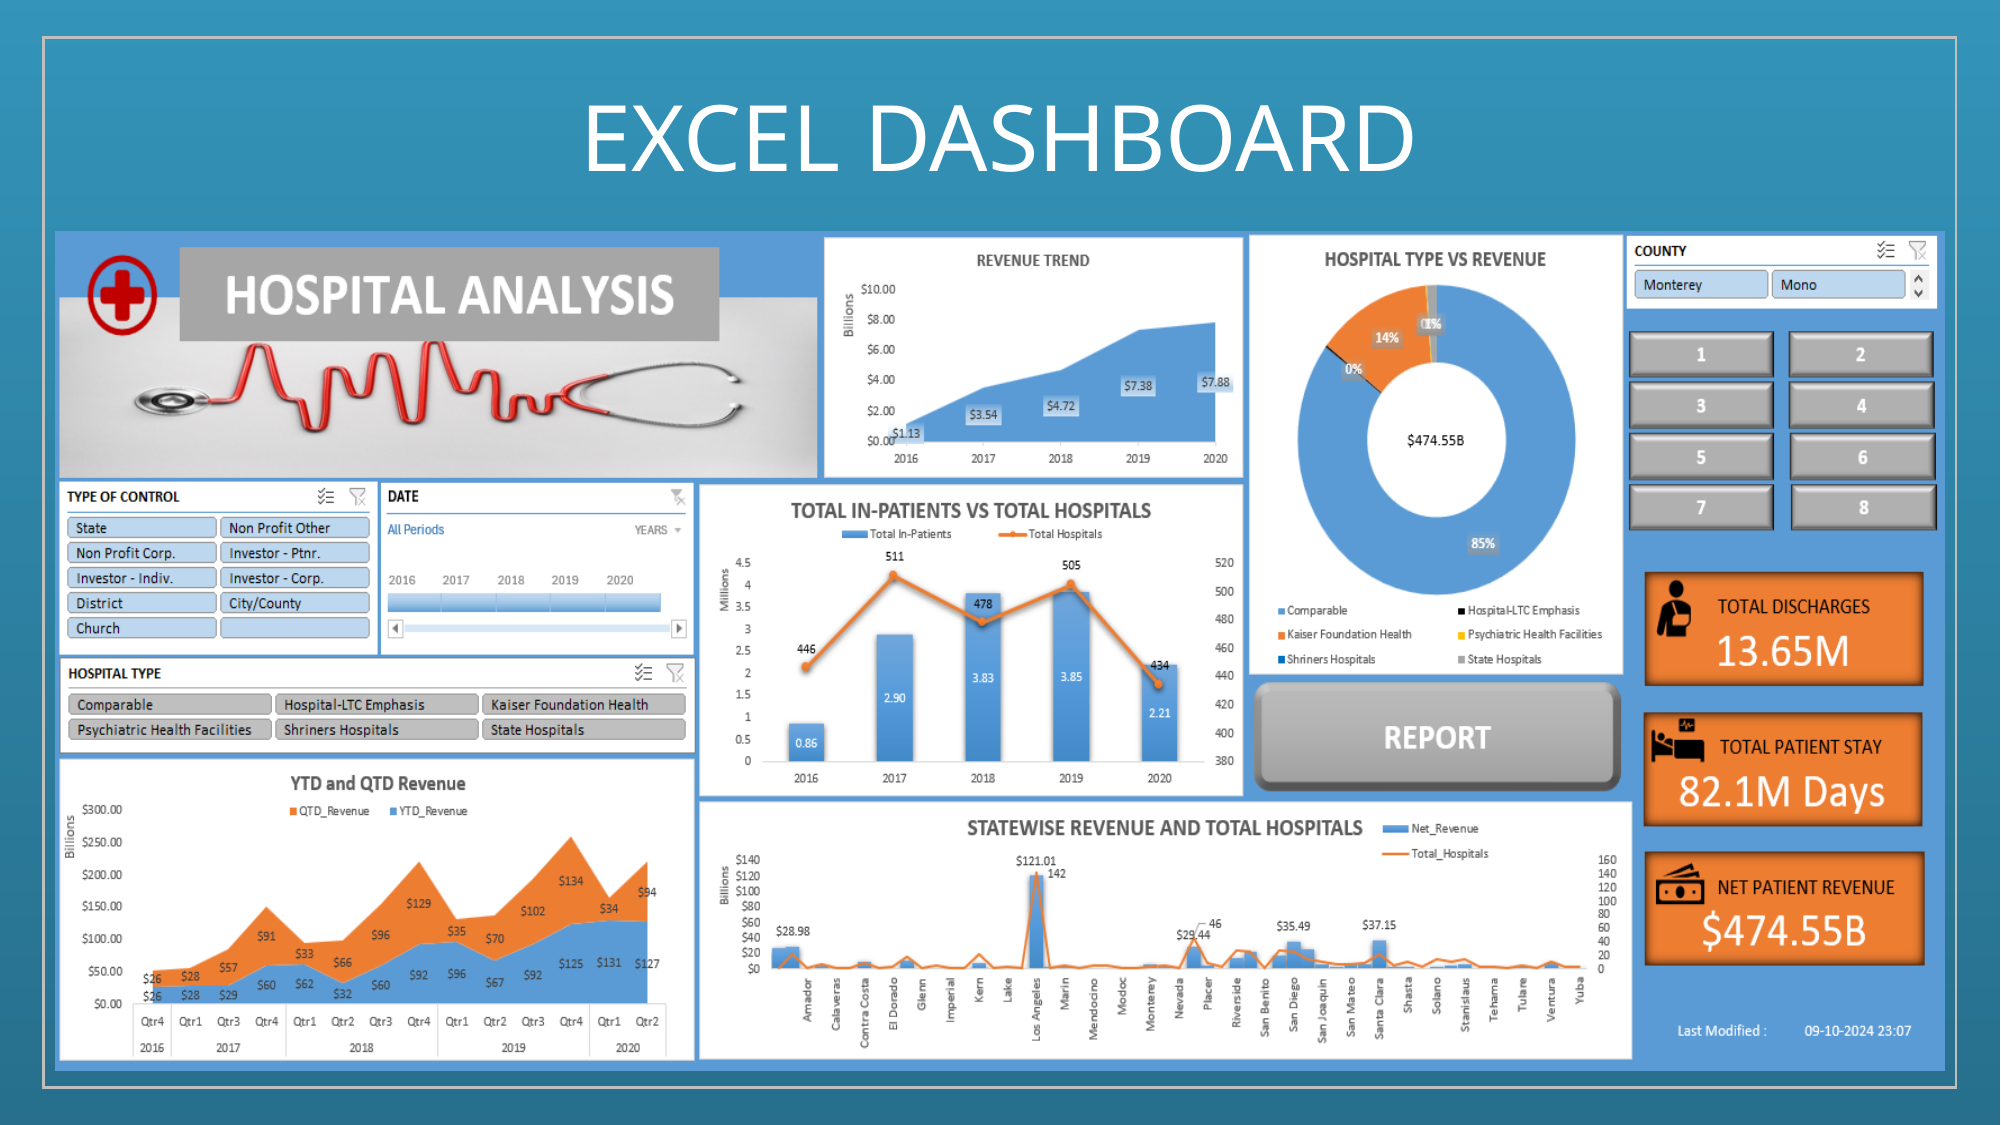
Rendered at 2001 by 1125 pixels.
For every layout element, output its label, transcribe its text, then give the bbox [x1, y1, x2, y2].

text_box EXCEL DASHBOARD [50, 72, 1950, 198]
picture [54, 231, 1945, 1071]
